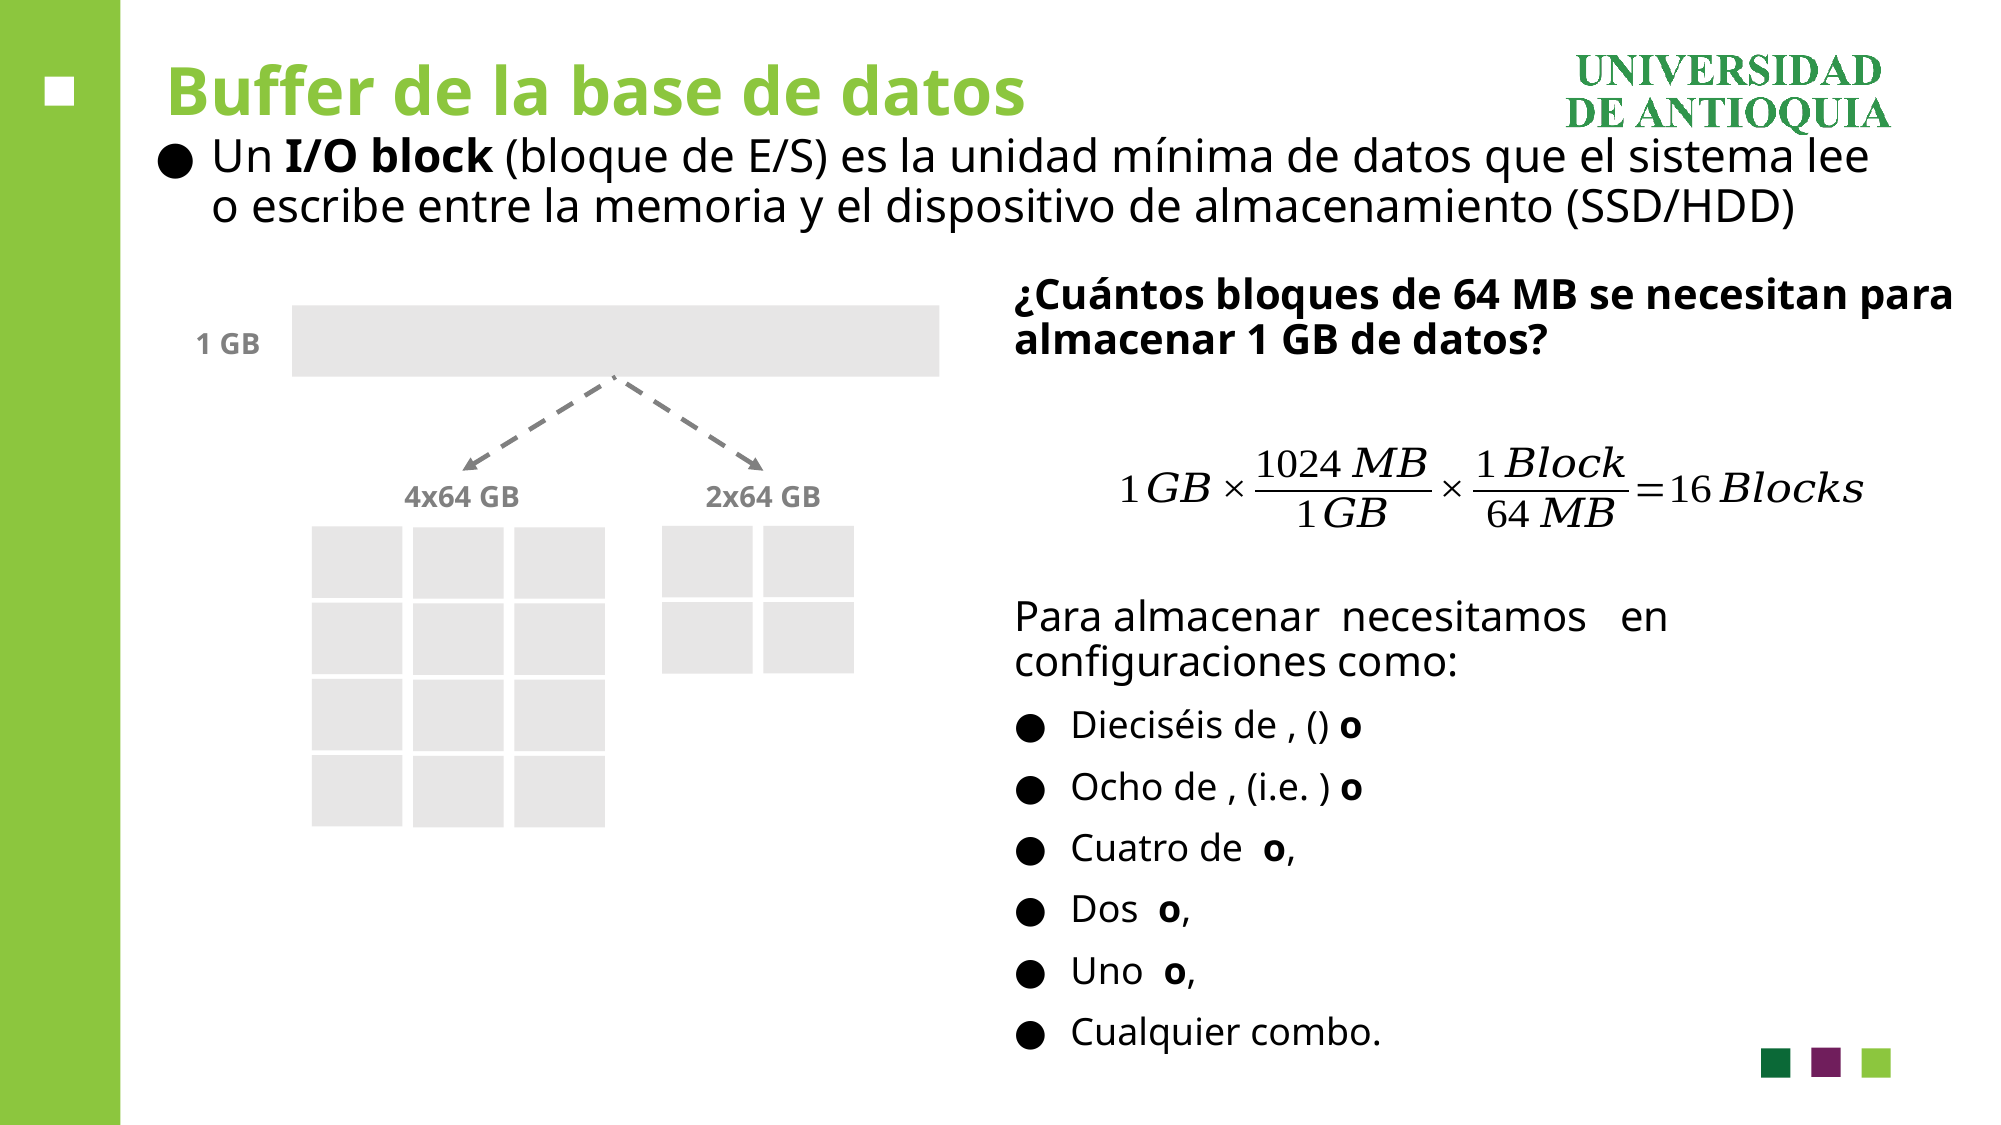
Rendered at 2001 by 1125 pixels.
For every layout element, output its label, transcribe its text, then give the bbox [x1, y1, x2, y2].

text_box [462, 376, 614, 471]
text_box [311, 470, 606, 828]
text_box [615, 376, 764, 471]
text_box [178, 305, 940, 377]
text_box Un I/O block (bloque de E/S) es la unidad mínima de datos que el sistema lee o escribe entre la memoria y el dispositivo de almacenamiento (SSD/HDD) [140, 125, 1902, 267]
title Buffer de la base de datos [150, 15, 1513, 125]
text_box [661, 470, 855, 674]
picture [1542, 32, 1914, 150]
